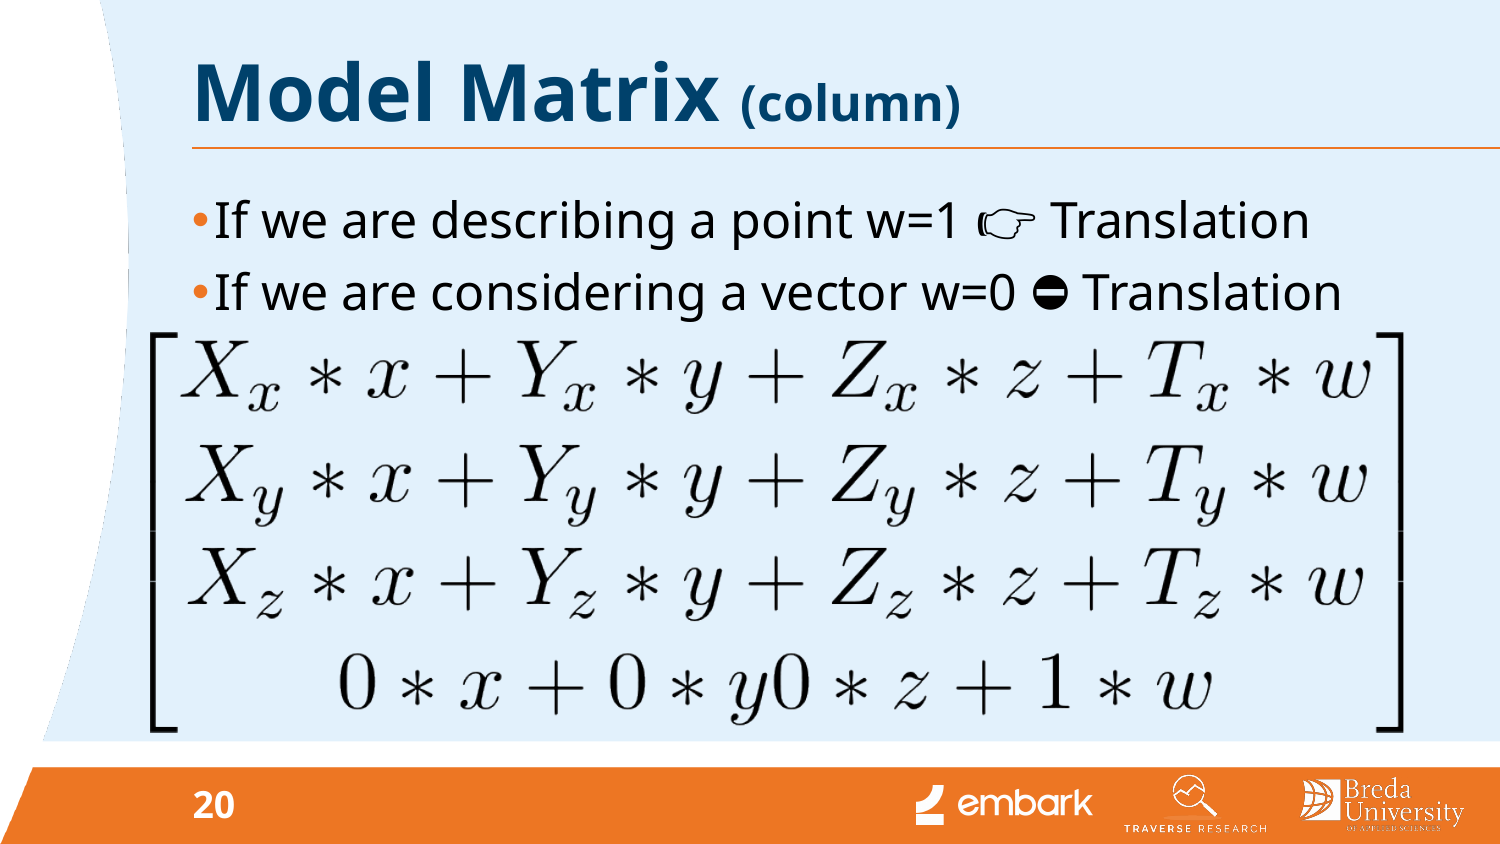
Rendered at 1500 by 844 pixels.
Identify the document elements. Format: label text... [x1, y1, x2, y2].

picture [0, 0, 1500, 844]
title Model Matrix (column) [191, 3, 1341, 138]
list If we are describing a point w=1 👉 Translation If we are considering a vector w=0 ⛔ Translation [191, 176, 1405, 312]
slide_number 20 [177, 773, 351, 819]
